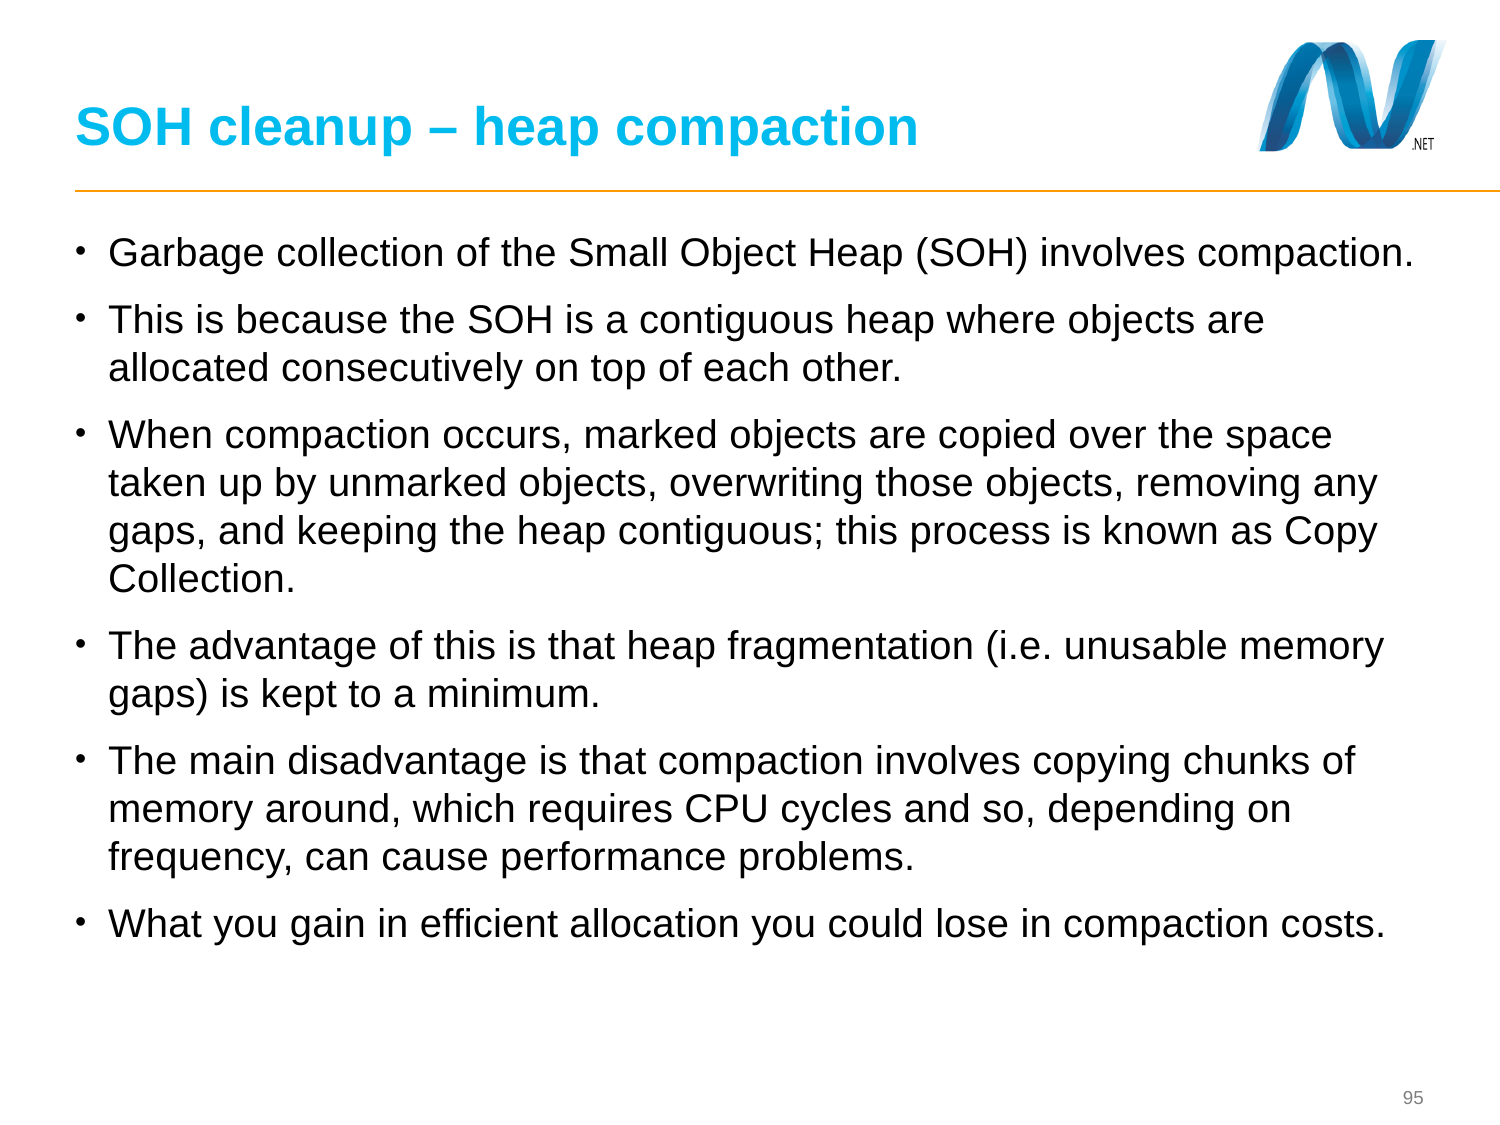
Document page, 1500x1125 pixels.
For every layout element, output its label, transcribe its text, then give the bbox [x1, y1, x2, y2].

list Garbage collection of the Small Object Heap (SOH) involves compaction. This is because the SOH is a contiguous heap where objects are allocated consecutively on top of each other. When compaction occurs, marked objects are copied over the space taken up by unmarked objects, overwriting those objects, removing any gaps, and keeping the heap contiguous; this process is known as Copy Collection. The advantage of this is that heap fragmentation (i.e. unusable memory gaps) is kept to a minimum. The main disadvantage is that compaction involves copying chunks of memory around, which requires CPU cycles and so, depending on frequency, can cause performance problems. What you gain in efficient allocation you could lose in compaction costs. [75, 226, 1425, 1018]
title SOH cleanup – heap compaction [75, 27, 1422, 157]
picture [1253, 26, 1450, 177]
